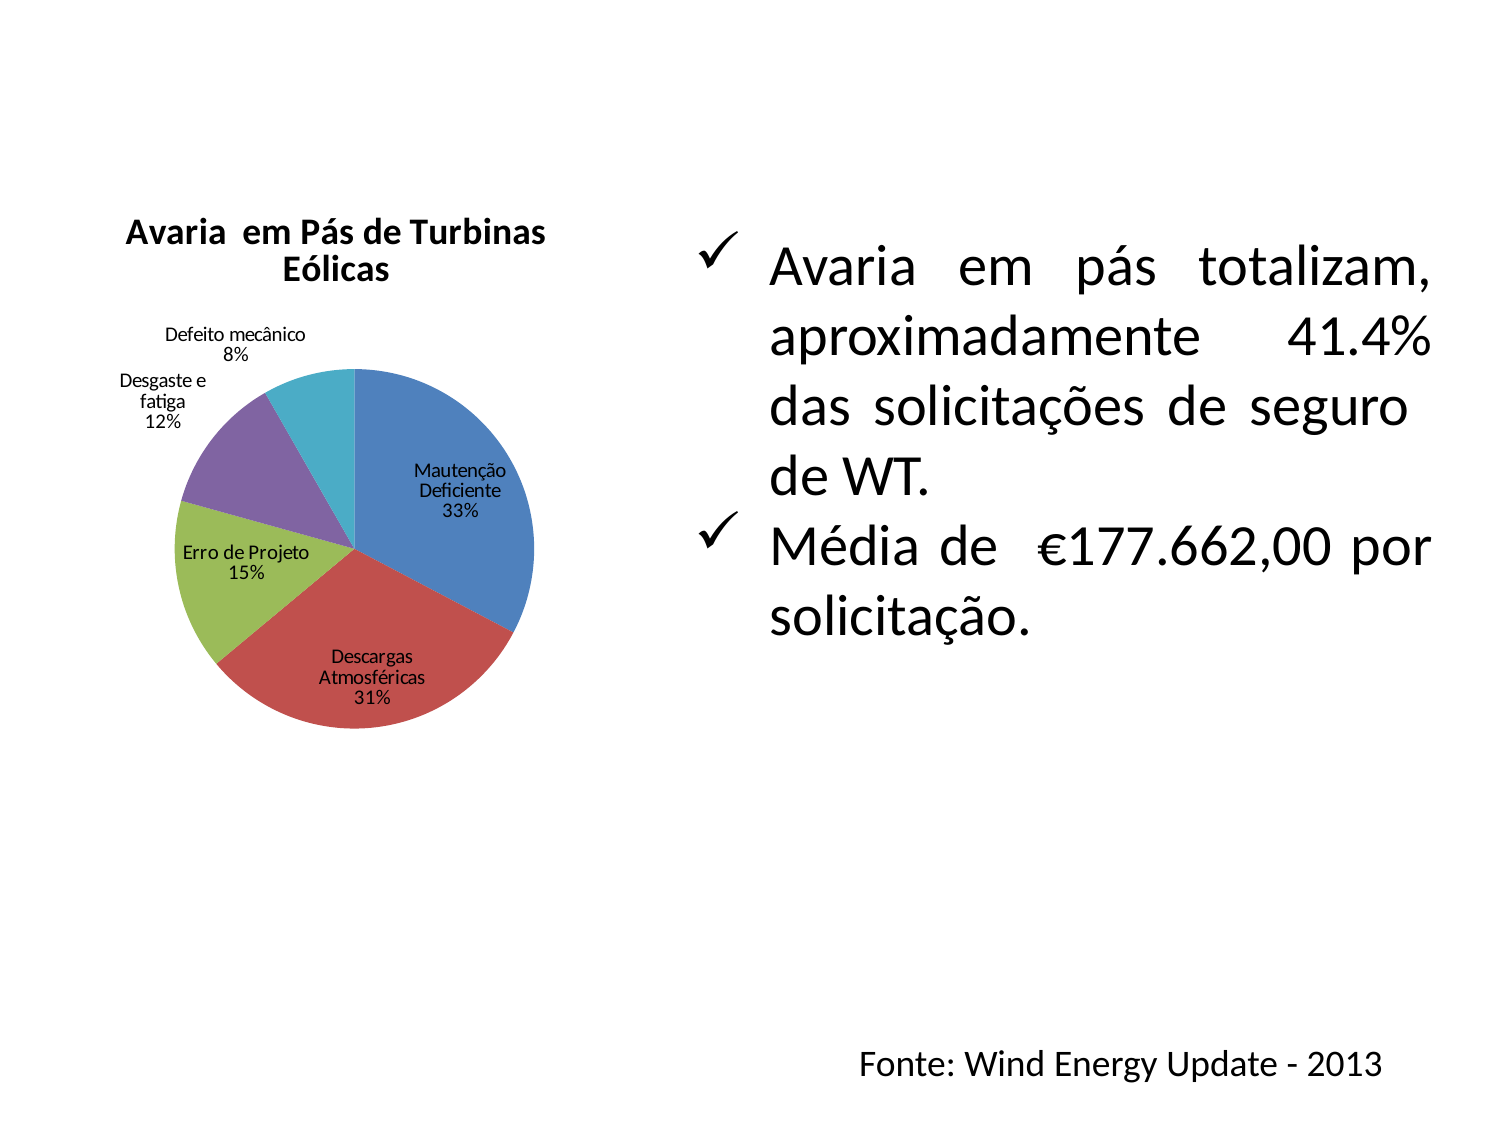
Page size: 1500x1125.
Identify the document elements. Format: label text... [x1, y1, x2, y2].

chart [29, 184, 644, 799]
text_box Fonte: Wind Energy Update - 2013 [844, 1031, 1471, 1092]
text_box Avaria em pás totalizam, aproximadamente 41.4% das solicitações de seguro de WT. Média de €177.662,00 por solicitação. [679, 219, 1448, 655]
